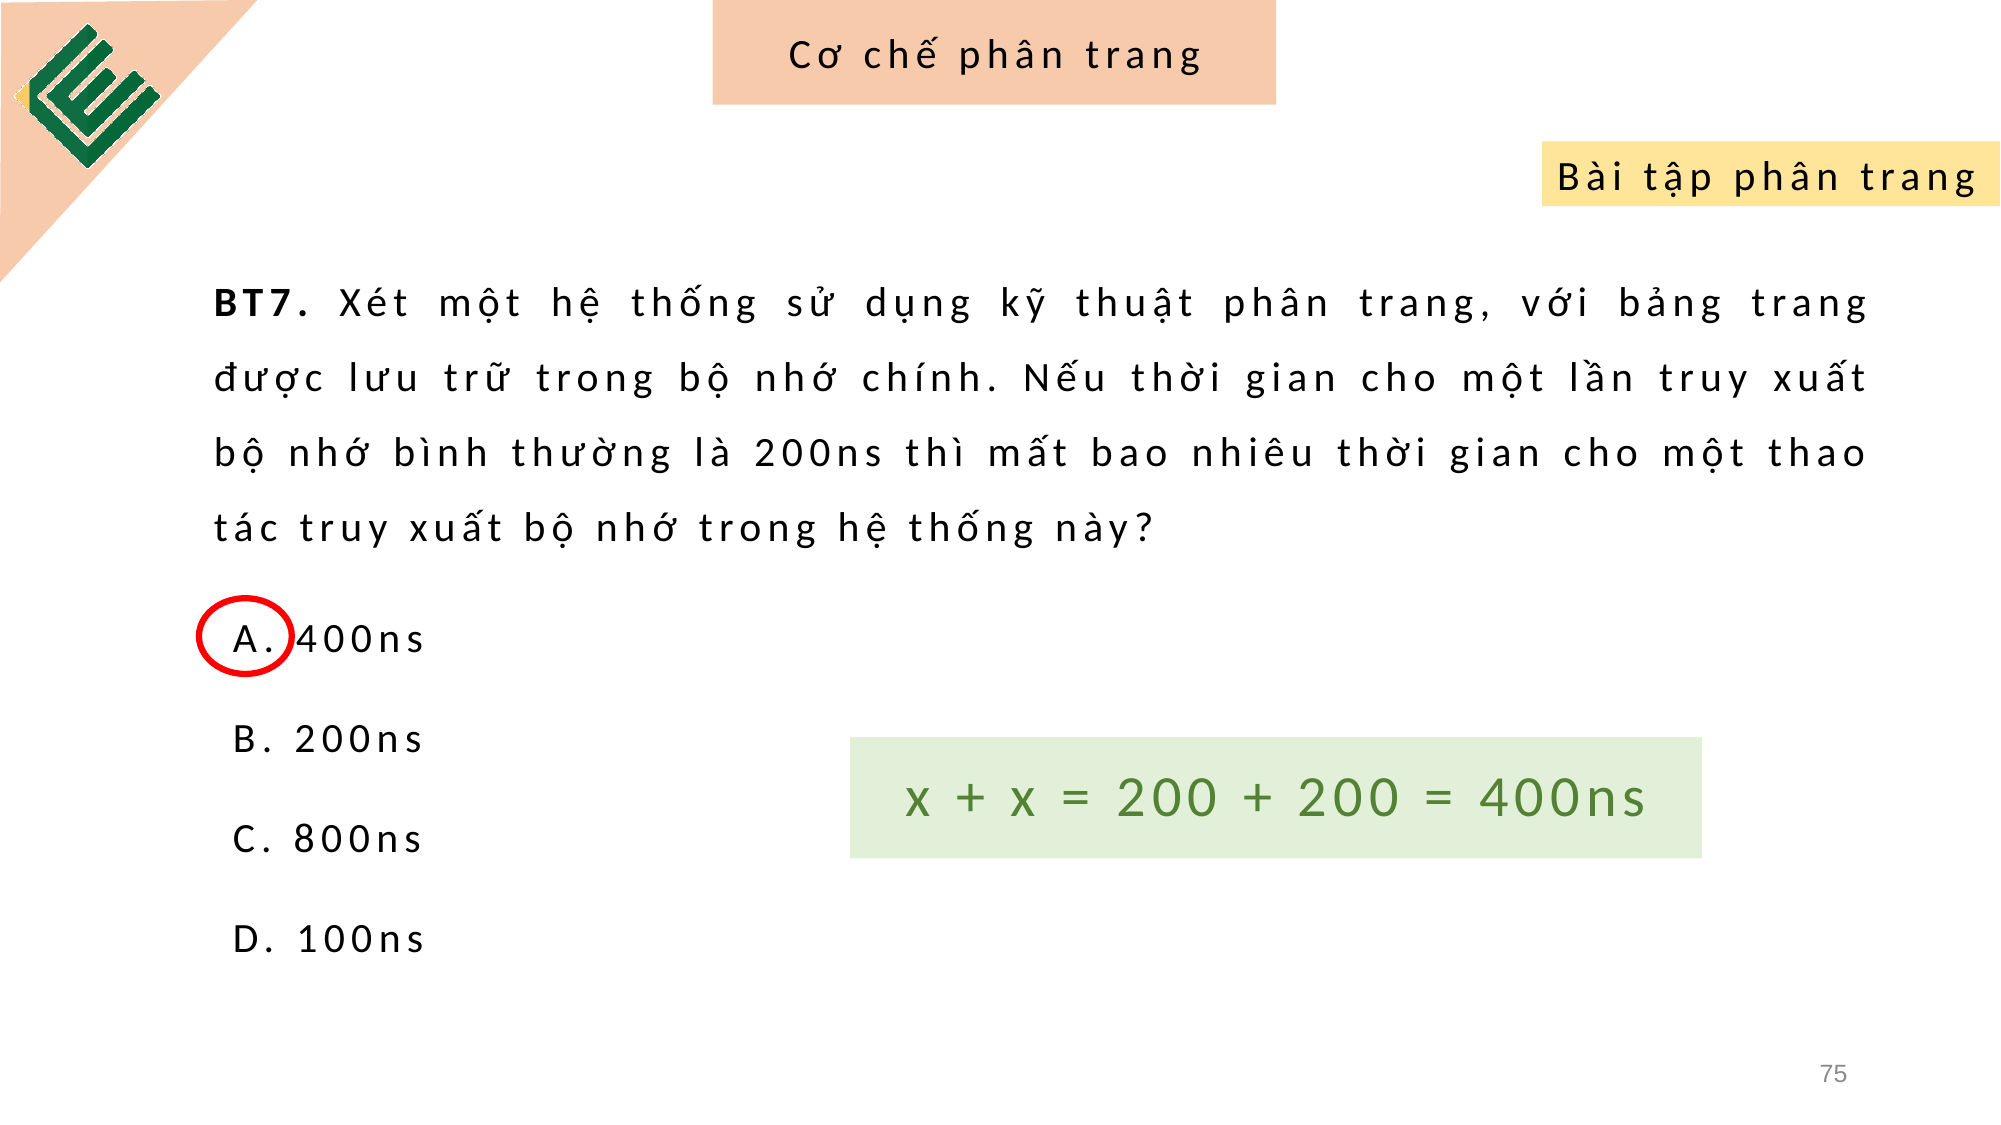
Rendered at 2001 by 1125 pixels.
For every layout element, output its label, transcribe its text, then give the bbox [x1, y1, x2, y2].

slide_number 75 [1412, 1042, 1863, 1103]
text_box Cơ chế phân trang [712, 0, 1277, 105]
text_box [197, 597, 293, 675]
text_box BT7. Xét một hệ thống sử dụng kỹ thuật phân trang, với bảng trang được lưu trữ trong bộ nhớ chính. Nếu thời gian cho một lần truy xuất bộ nhớ bình thường là 200ns thì mất bao nhiêu thời gian cho một thao tác truy xuất bộ nhớ trong hệ thống này? [199, 242, 1888, 558]
text_box Bài tập phân trang [1542, 141, 2000, 207]
text_box A. 400ns B. 200ns C. 800ns D. 100ns [218, 603, 1016, 969]
list x + x = 200 + 200 = 400ns [1016, 737, 1703, 859]
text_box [0, 0, 258, 283]
